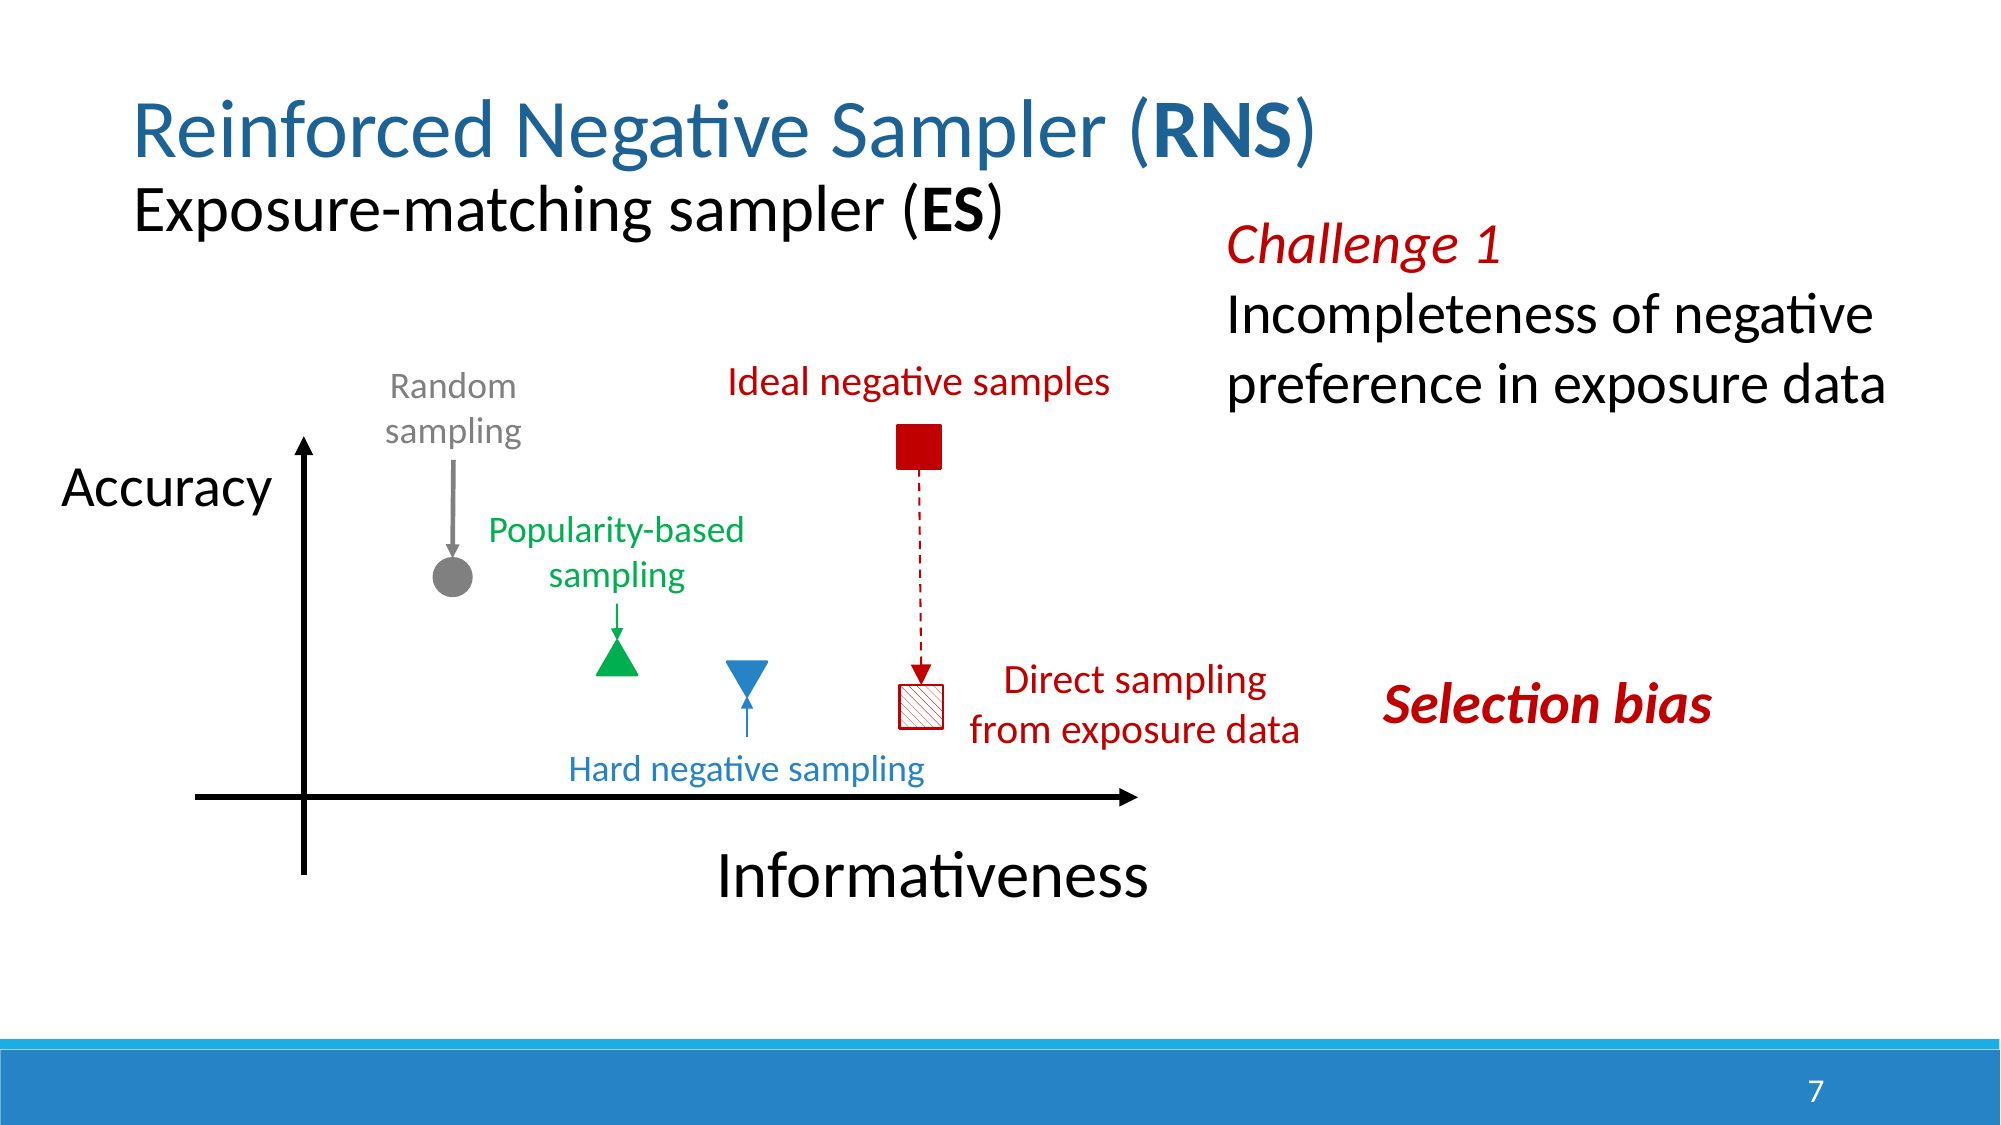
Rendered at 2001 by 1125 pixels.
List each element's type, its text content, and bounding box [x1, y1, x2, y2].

slide_number 7 [1624, 1059, 1840, 1120]
text_box Selection bias [1368, 657, 1728, 743]
text_box Exposure-matching sampler (ES) [43, 157, 1040, 253]
text_box Challenge 1 Incompleteness of negative preference in exposure data [1211, 198, 1933, 423]
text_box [681, 345, 1157, 469]
text_box Reinforced Negative Sampler (RNS) [118, 67, 1363, 182]
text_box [45, 353, 1231, 921]
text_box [899, 467, 1318, 762]
